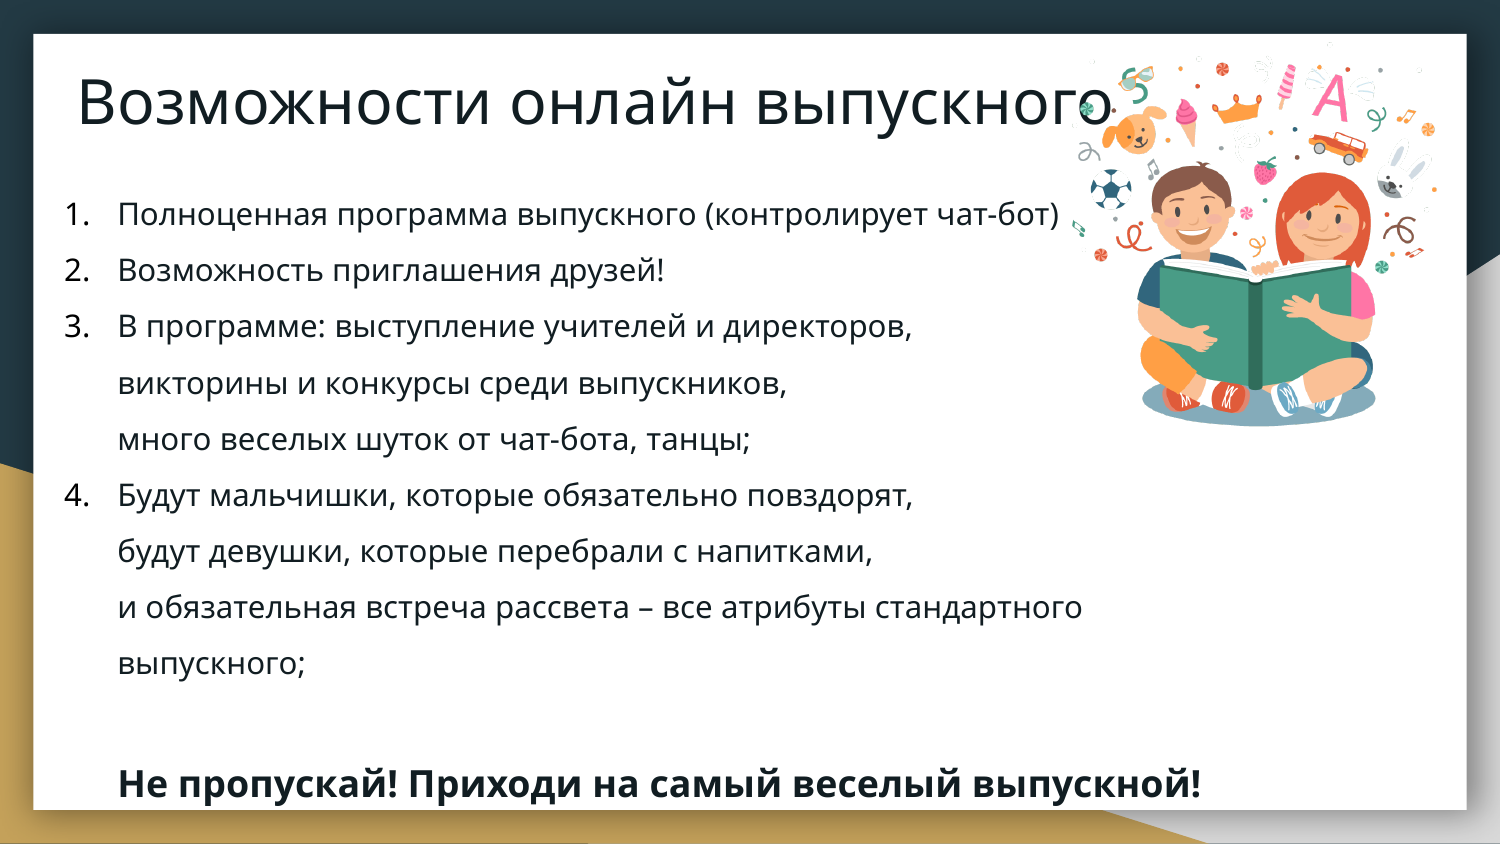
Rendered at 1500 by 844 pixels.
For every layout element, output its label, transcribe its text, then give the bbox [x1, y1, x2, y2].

title Возможности онлайн выпускного [61, 46, 1032, 160]
picture [1038, 22, 1480, 464]
list Полноценная программа выпускного (контролирует чат-бот) Возможность приглашения друзей! В программе: выступление учителей и директоров, викторины и конкурсы среди выпускников, много веселых шуток от чат-бота, танцы; Будут мальчишки, которые обязательно повздорят, будут девушки, которые перебрали с напитками, и обязательная встреча рассвета – все атрибуты стандартного выпускного; Не пропускай! Приходи на самый веселый выпускной! [27, 160, 1259, 563]
